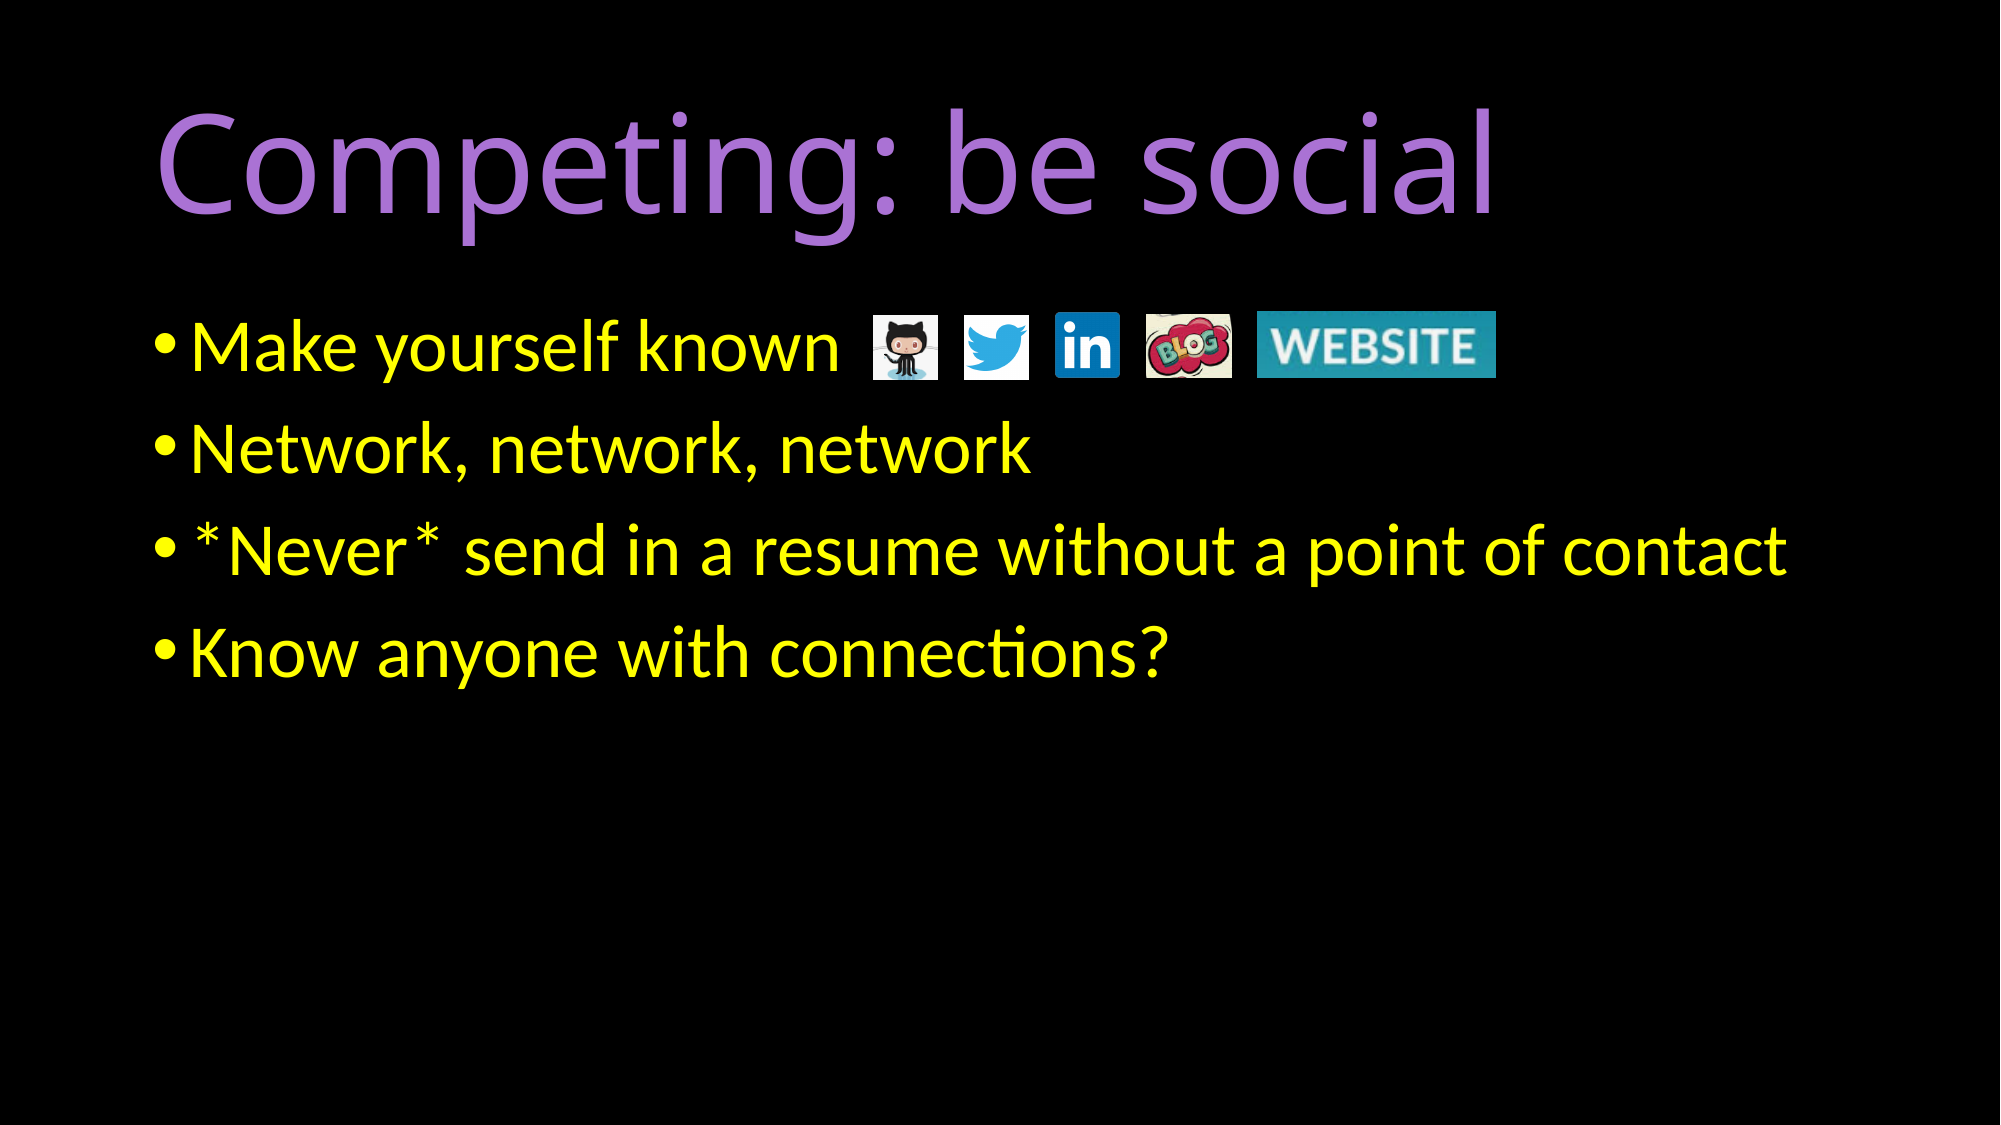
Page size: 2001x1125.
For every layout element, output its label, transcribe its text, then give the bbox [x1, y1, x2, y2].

list Make yourself known Network, network, network *Never* send in a resume without a point of contact Know anyone with connections? [137, 299, 1863, 1014]
picture [964, 315, 1029, 380]
title Competing: be social [137, 59, 1863, 278]
picture [1055, 312, 1120, 378]
picture [1146, 314, 1232, 378]
picture [873, 315, 938, 380]
picture [1257, 311, 1496, 378]
